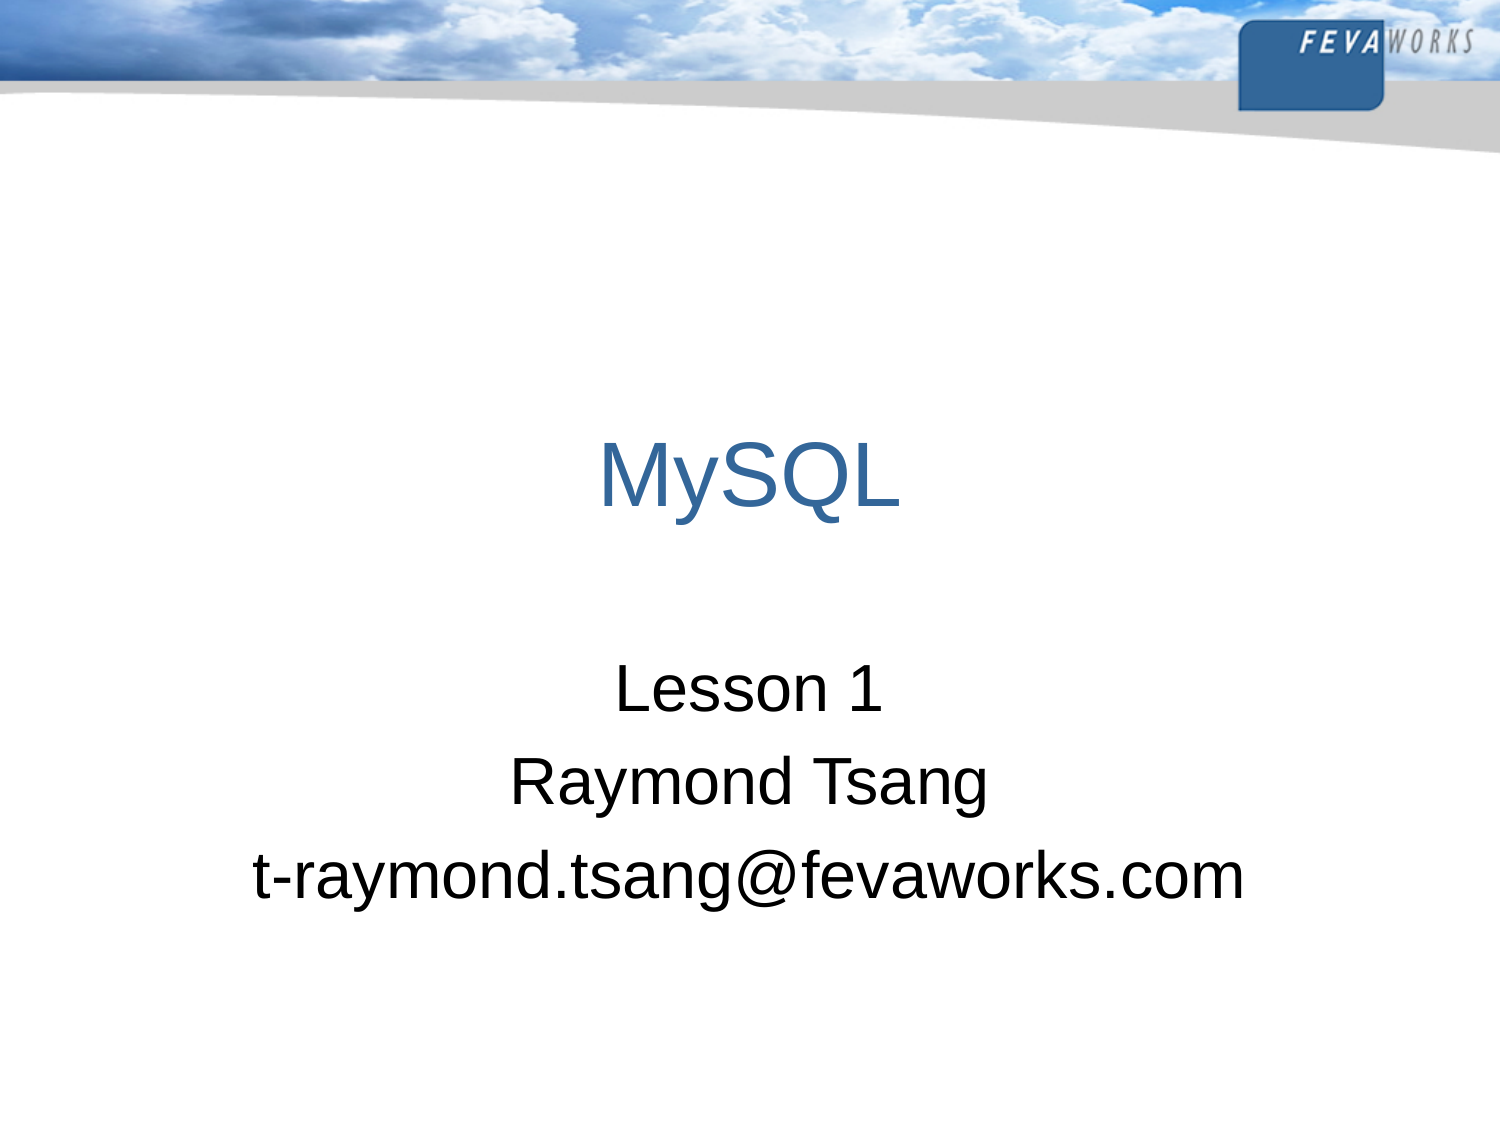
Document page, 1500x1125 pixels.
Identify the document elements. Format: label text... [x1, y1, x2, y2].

subtitle Lesson 1 Raymond Tsang t-raymond.tsang@fevaworks.com [225, 637, 1275, 925]
picture [0, 0, 1500, 1125]
title MySQL [112, 349, 1388, 591]
